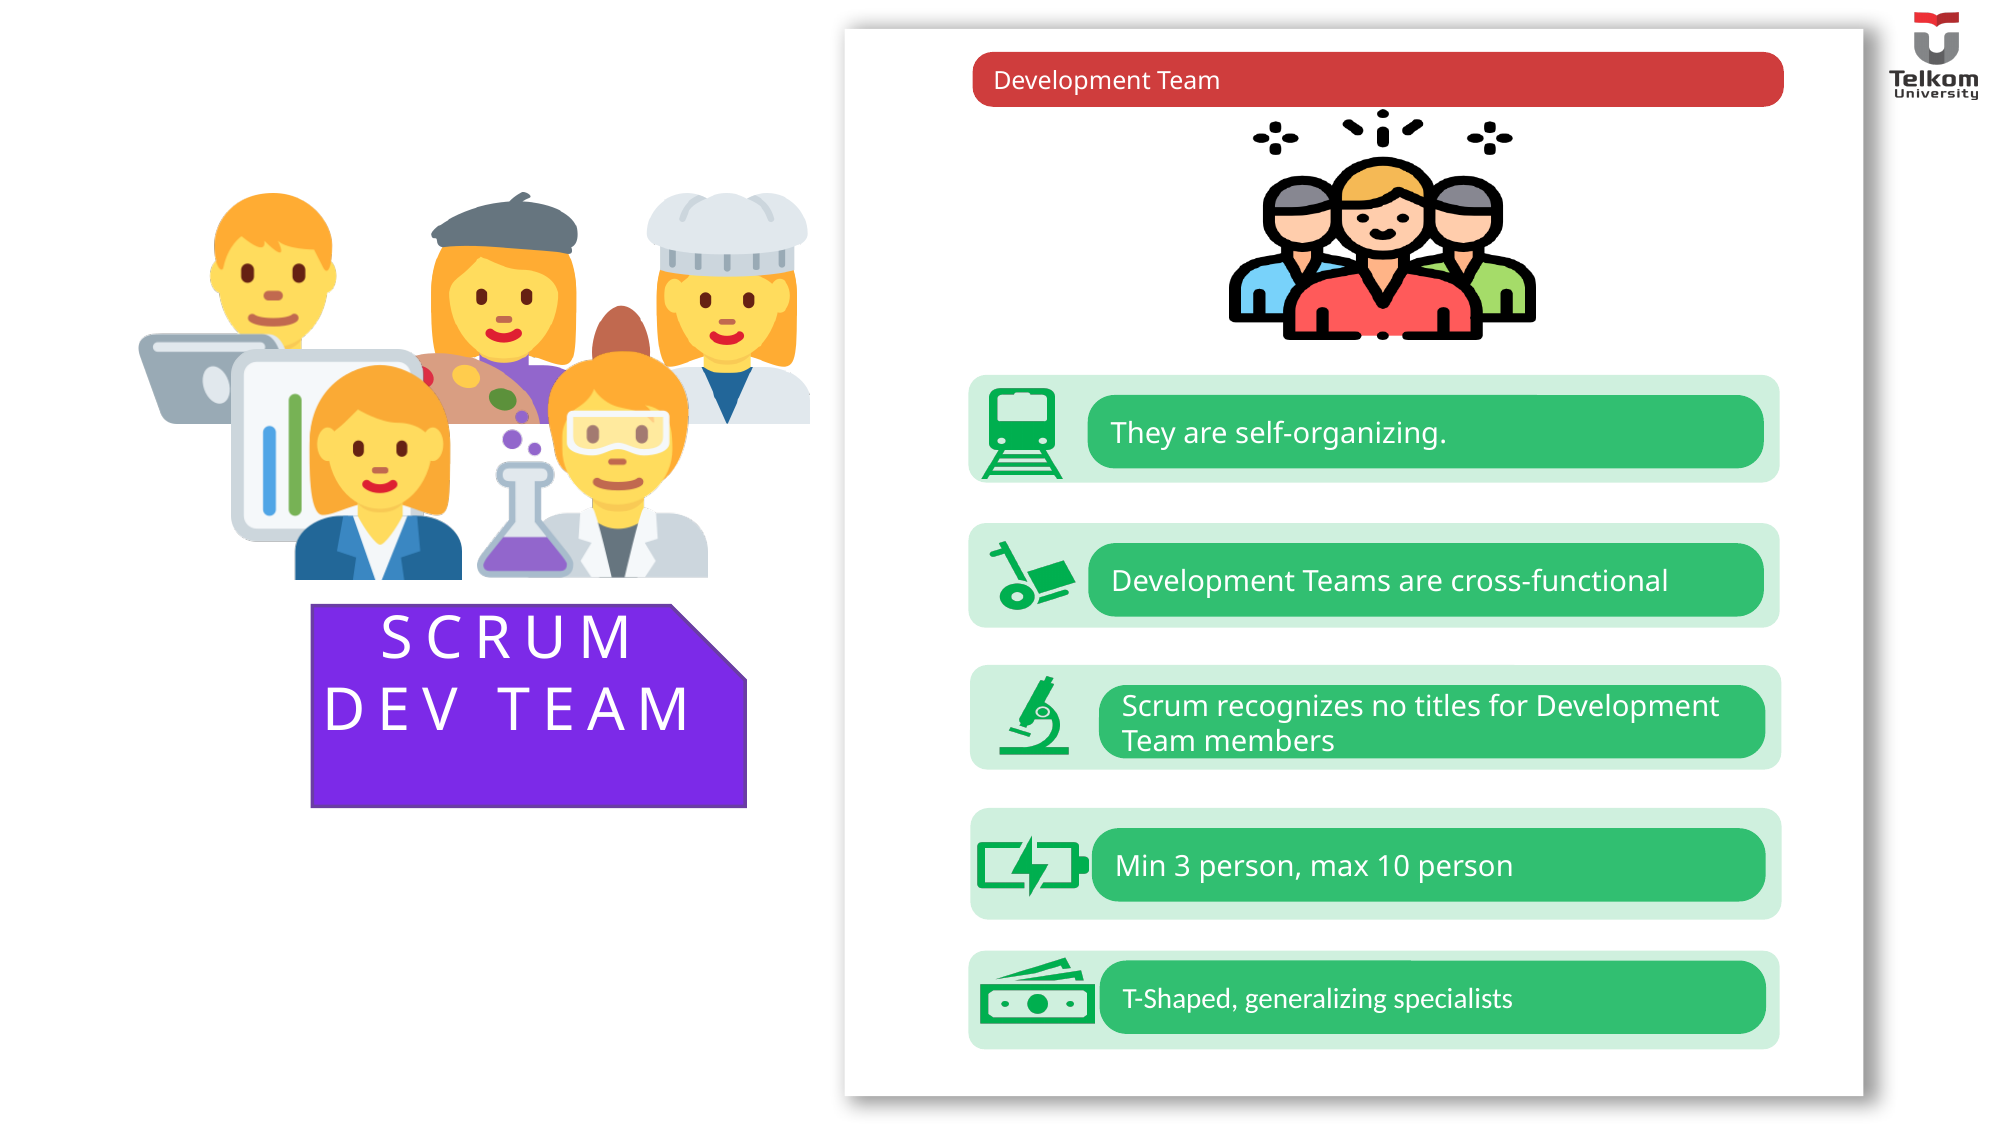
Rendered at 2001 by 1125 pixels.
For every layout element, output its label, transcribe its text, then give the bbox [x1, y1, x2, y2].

text_box SCRUM DEV TEAM [299, 599, 715, 743]
text_box Development Team [972, 51, 1784, 107]
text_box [310, 603, 747, 809]
text_box [844, 28, 1865, 1097]
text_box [968, 945, 1780, 1050]
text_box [956, 109, 1780, 483]
picture [134, 192, 810, 580]
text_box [968, 523, 1780, 628]
picture [1889, 12, 1978, 100]
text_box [970, 664, 1782, 770]
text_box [970, 807, 1782, 920]
